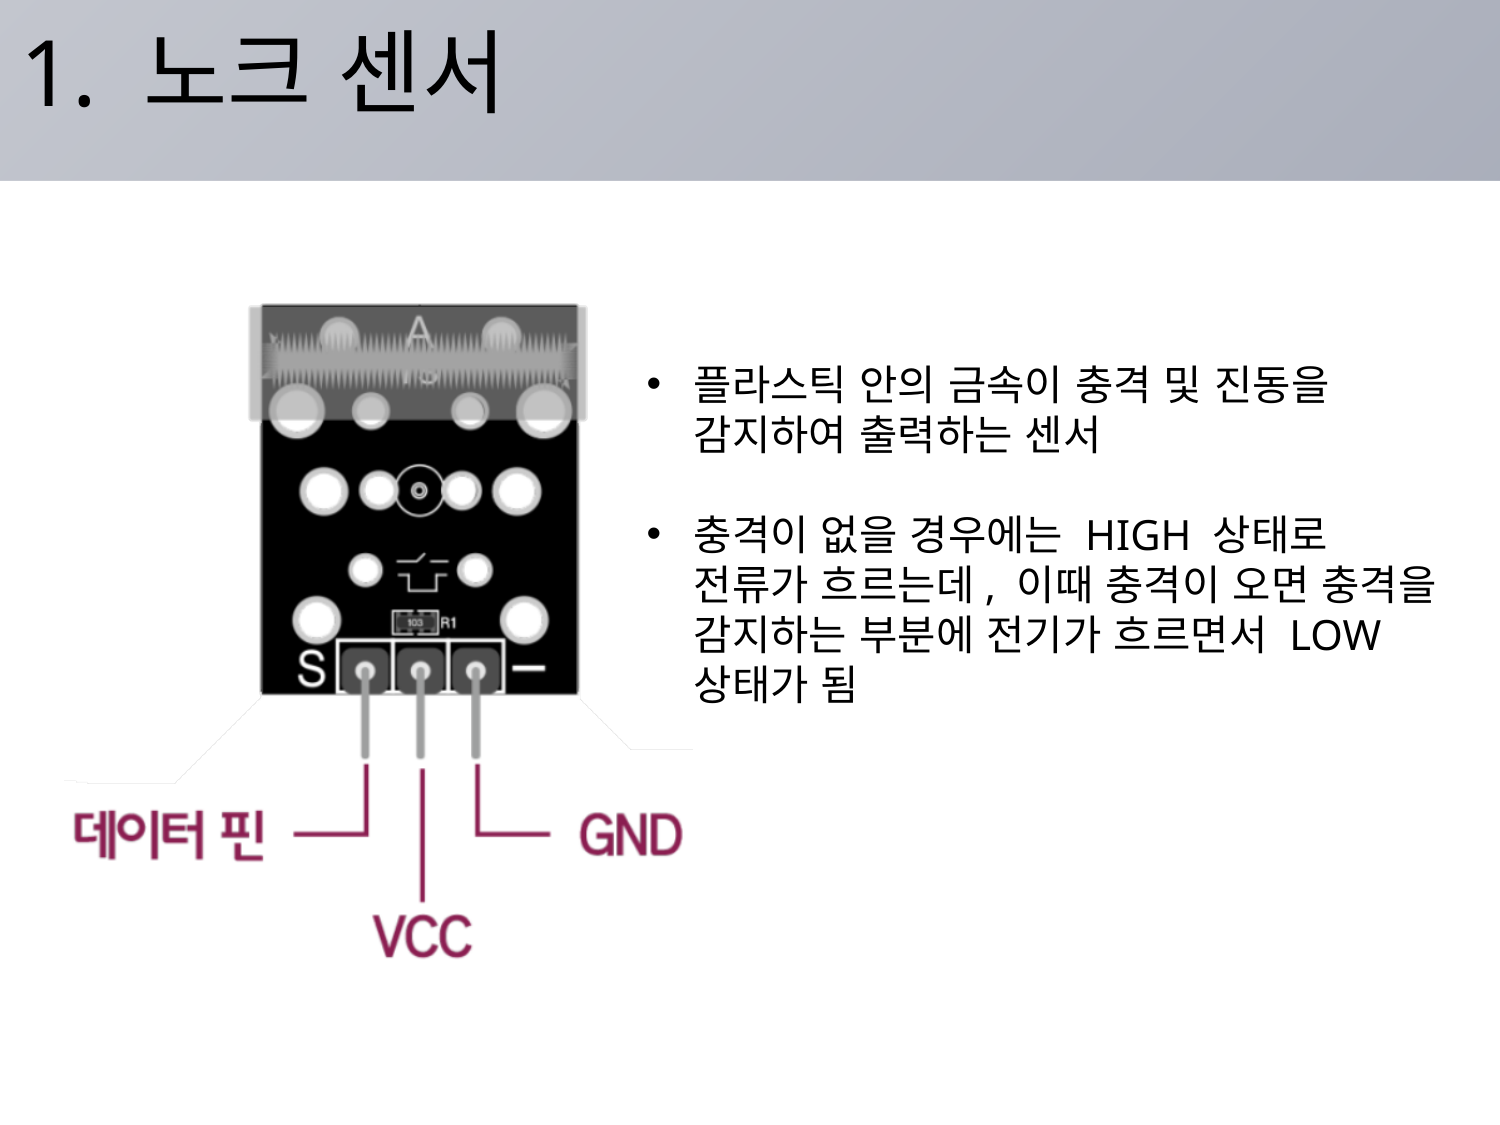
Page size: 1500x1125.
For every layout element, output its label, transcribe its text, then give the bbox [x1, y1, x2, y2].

text_box [0, 0, 1500, 179]
text_box 1. 노크 센서 [5, 7, 1500, 132]
text_box [0, 179, 1500, 1125]
picture [64, 291, 693, 977]
text_box 플라스틱 안의 금속이 충격 및 진동을 감지하여 출력하는 센서 충격이 없을 경우에는 HIGH 상태로 전류가 흐르는데, 이때 충격이 오면 충격을 감지하는 부분에 전기가 흐르면서 LOW 상태가 됨 [697, 351, 1459, 717]
